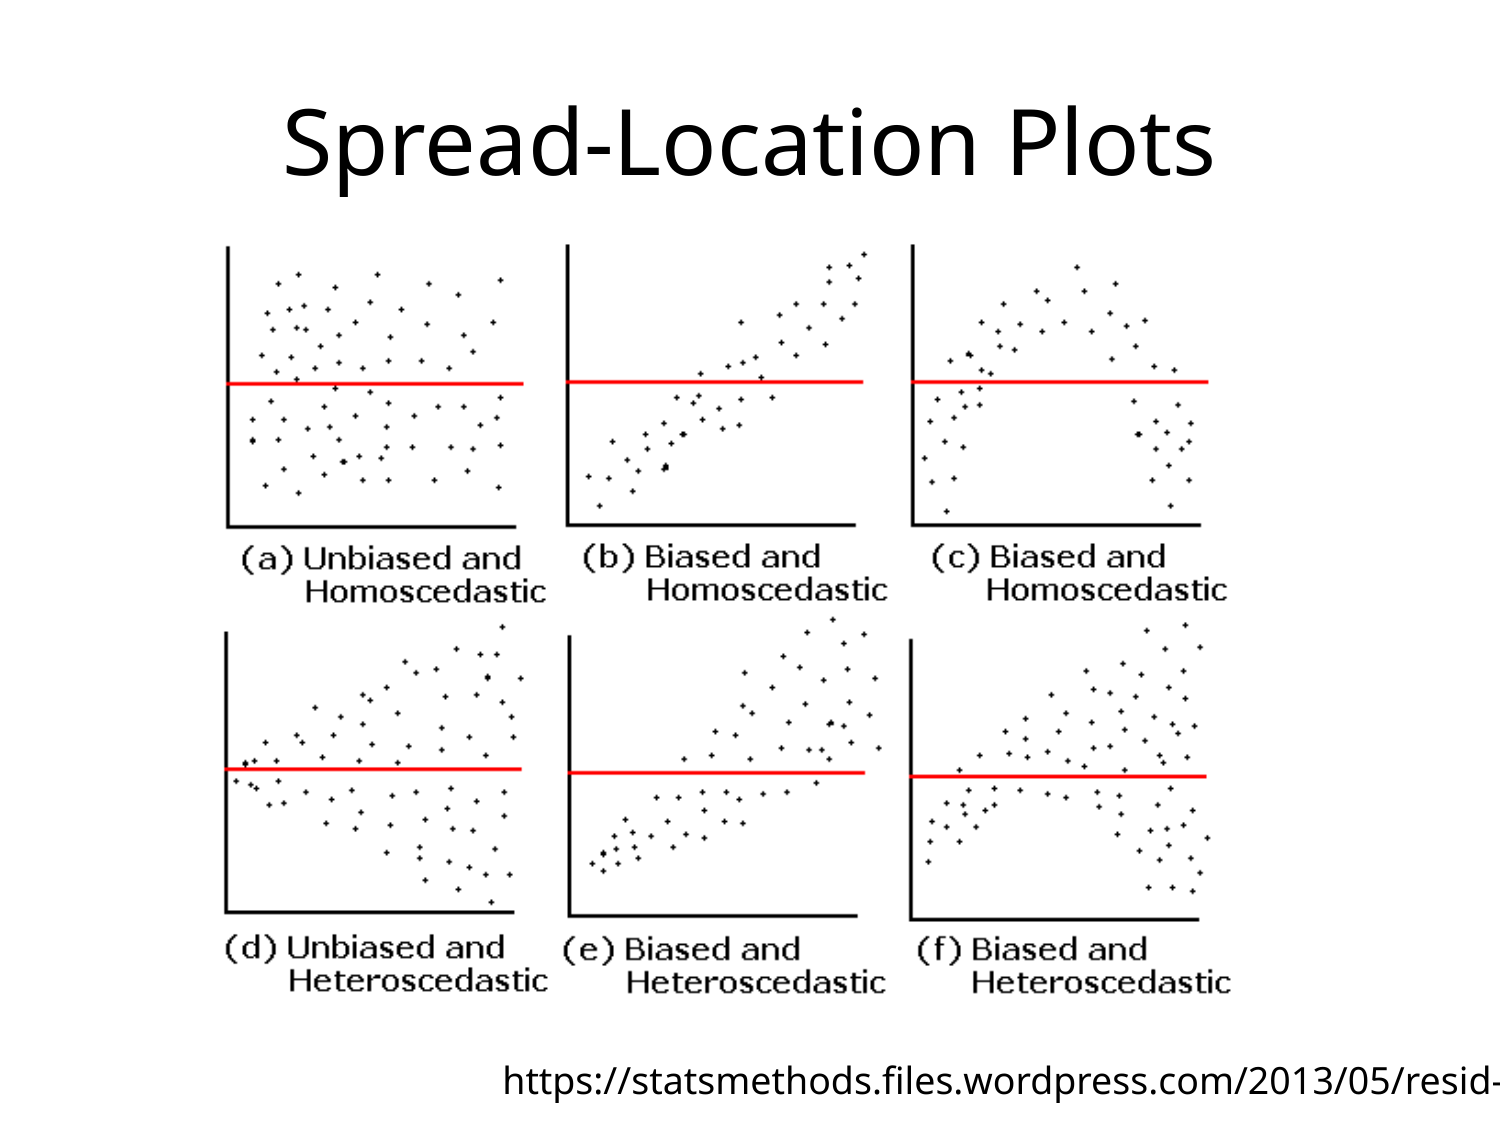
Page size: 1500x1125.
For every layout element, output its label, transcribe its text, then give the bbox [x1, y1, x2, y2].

text_box https://statsmethods.files.wordpress.com/2013/05/resid-plots.gif [487, 1049, 1500, 1110]
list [210, 232, 1251, 1011]
title Spread-Location Plots [75, 45, 1425, 233]
